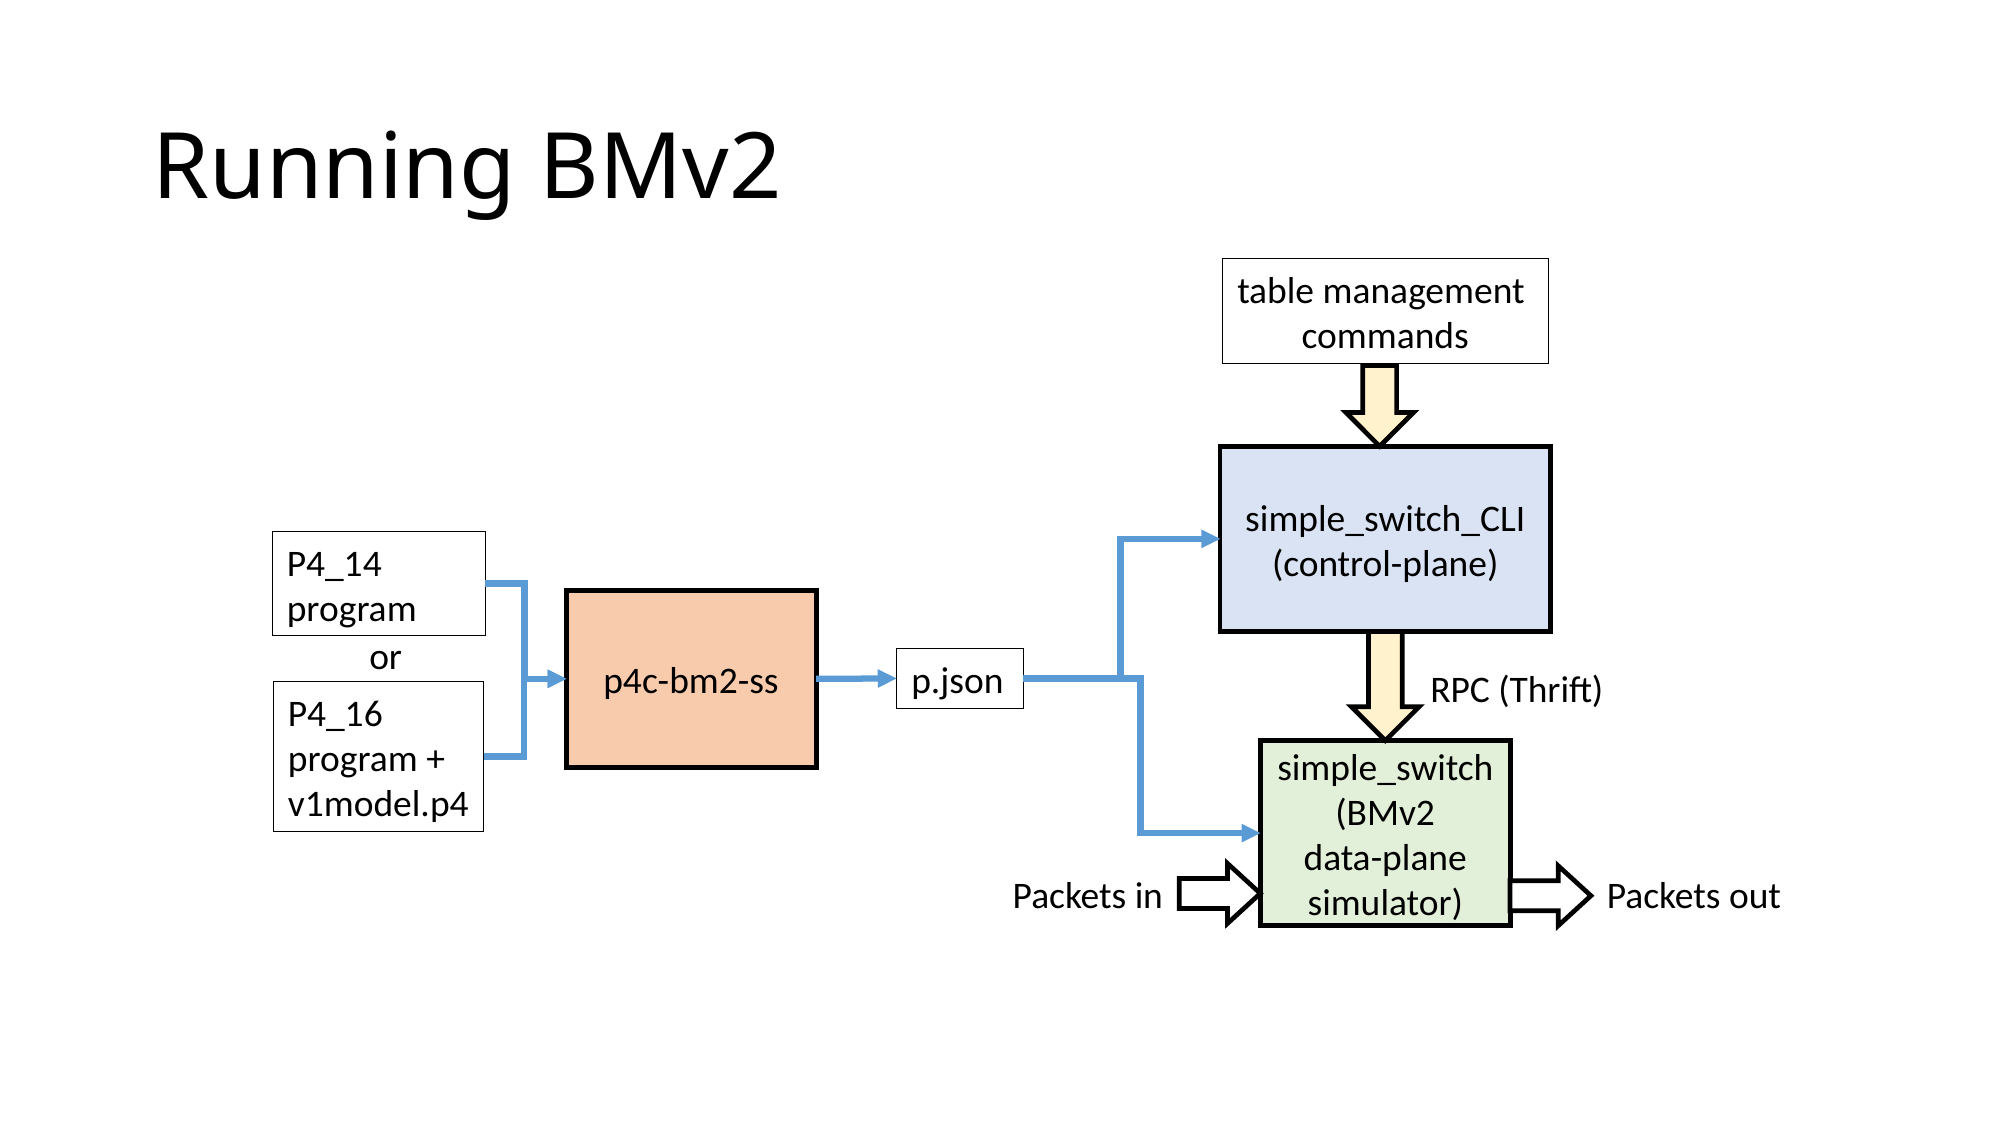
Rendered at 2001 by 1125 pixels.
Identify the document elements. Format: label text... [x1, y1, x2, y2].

text_box p.json [896, 648, 1023, 709]
text_box [1508, 863, 1592, 929]
text_box simple_switch_CLI (control-plane) [1219, 445, 1551, 633]
text_box [1343, 364, 1417, 448]
text_box Packets out [1592, 863, 1797, 924]
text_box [1023, 538, 1221, 678]
title Running BMv2 [137, 59, 1863, 278]
text_box Packets in [997, 863, 1179, 924]
text_box or [354, 624, 417, 685]
text_box p4c-bm2-ss [565, 589, 817, 768]
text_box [1023, 678, 1261, 834]
text_box [1349, 630, 1422, 743]
text_box table management commands [1222, 258, 1549, 364]
text_box P4_14 program [272, 531, 486, 636]
text_box simple_switch (BMv2 data-plane simulator) [1259, 740, 1511, 927]
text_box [485, 678, 567, 758]
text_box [485, 584, 567, 678]
text_box RPC (Thrift) [1415, 657, 1619, 718]
text_box [1179, 861, 1262, 926]
text_box P4_16 program + v1model.p4 [273, 681, 484, 832]
